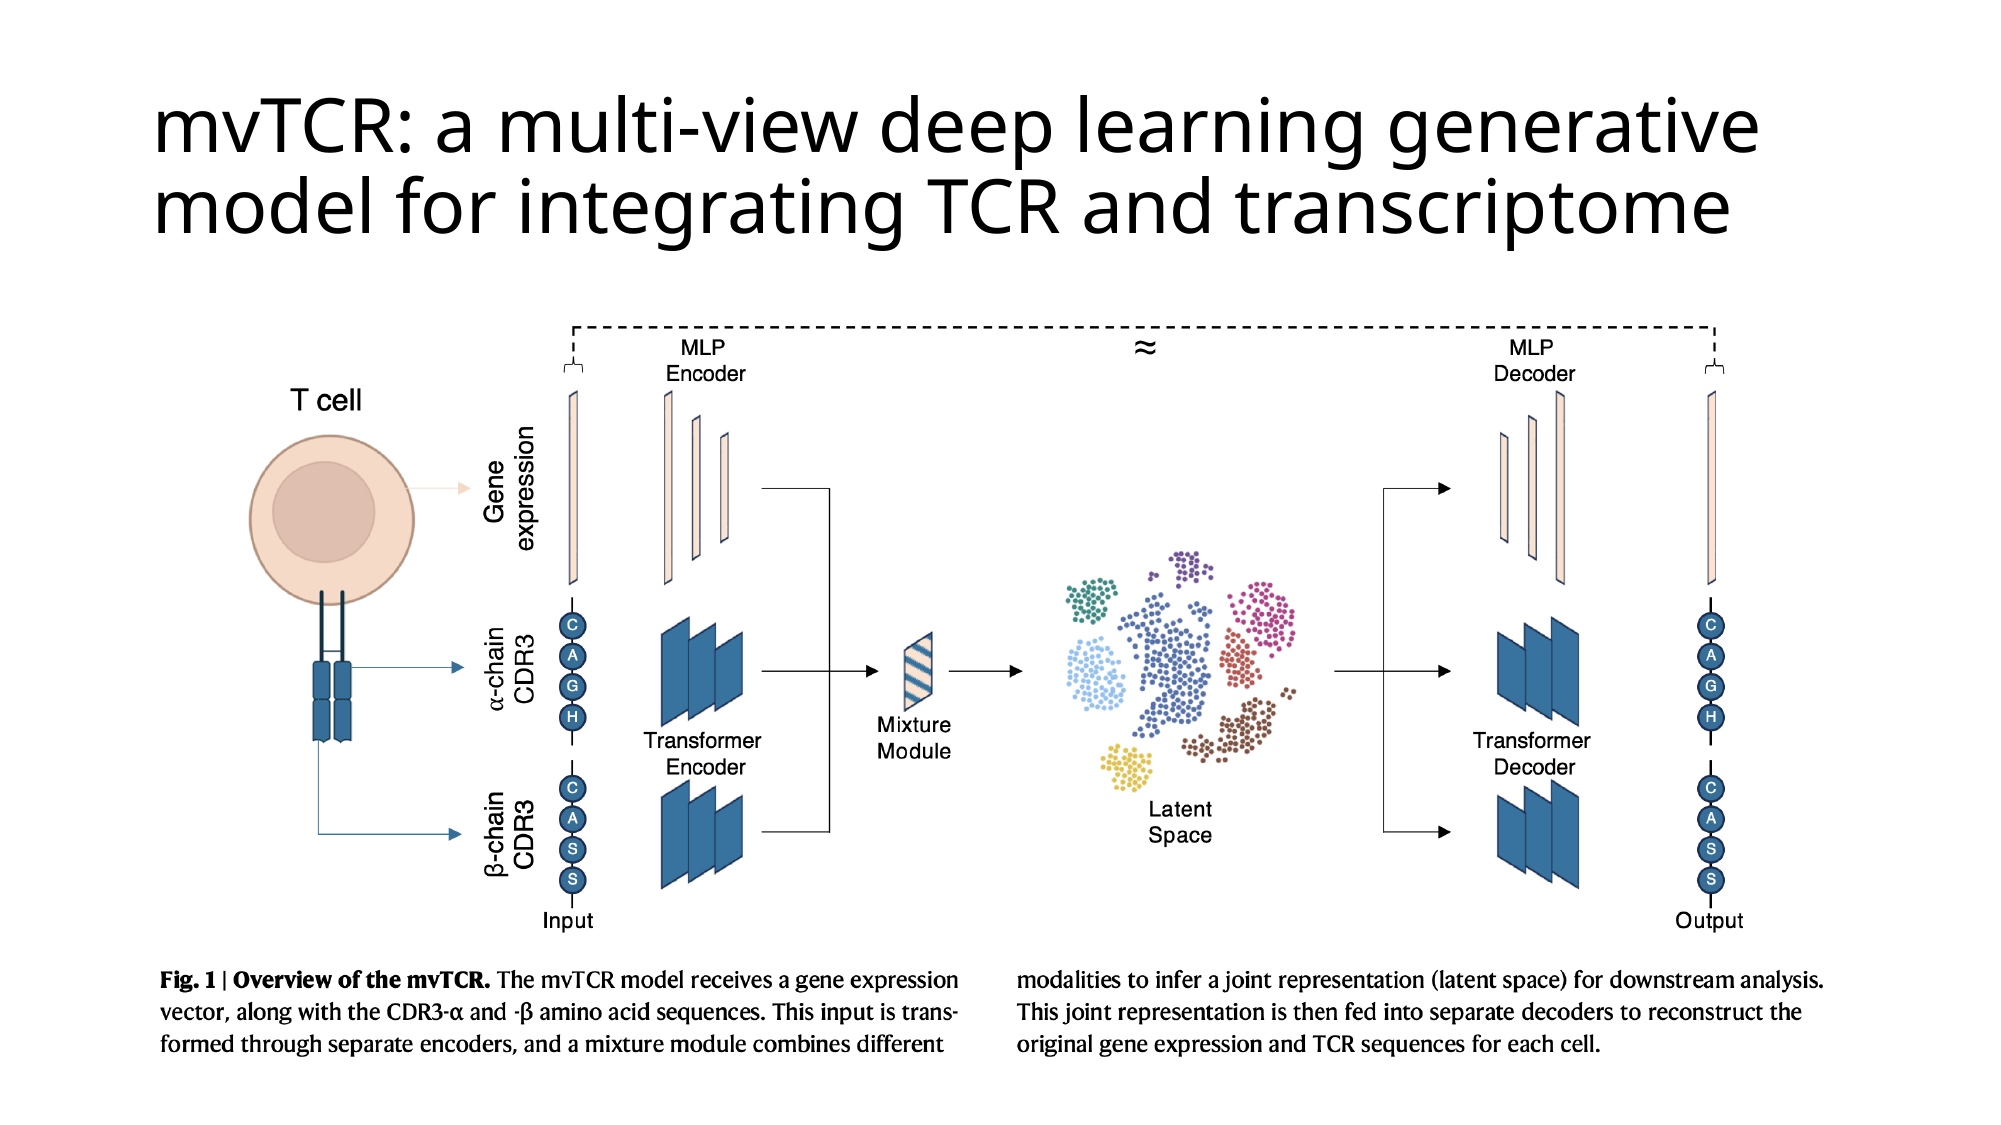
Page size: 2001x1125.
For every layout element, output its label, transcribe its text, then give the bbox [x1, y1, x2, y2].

picture [137, 268, 1863, 1085]
title mvTCR: a multi-view deep learning generative model for integrating TCR and transcriptome [137, 59, 1863, 268]
